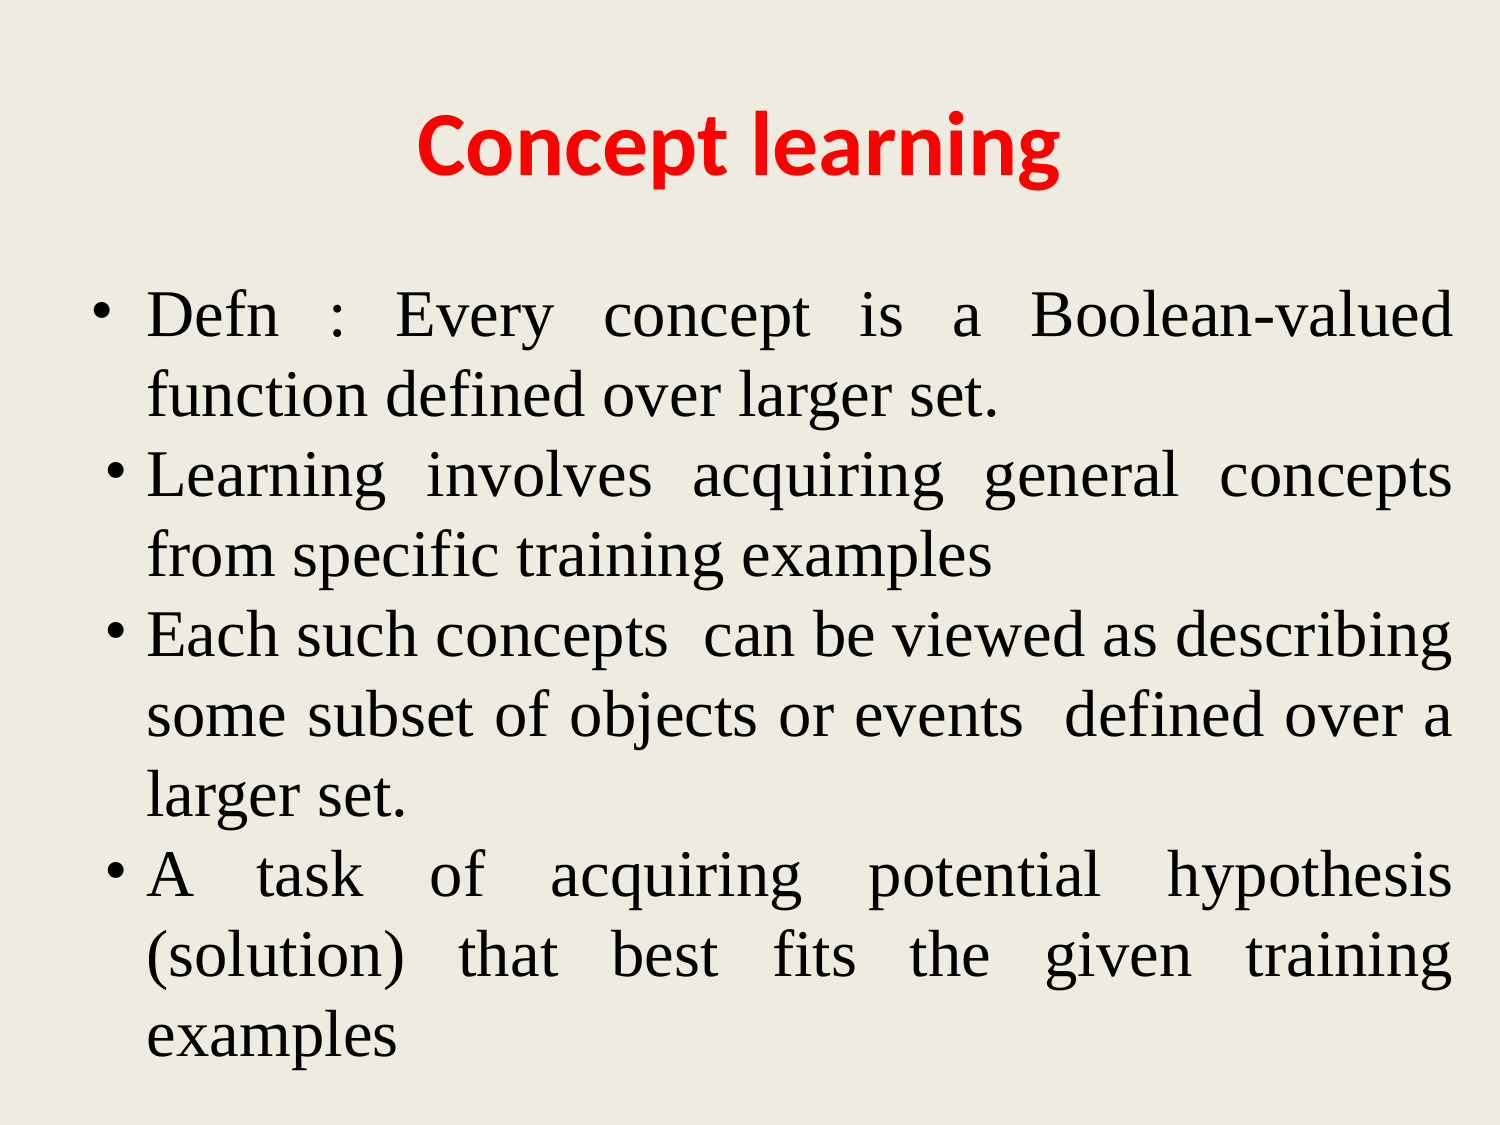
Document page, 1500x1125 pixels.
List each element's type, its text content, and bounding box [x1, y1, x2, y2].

title Concept learning [75, 45, 1425, 233]
list Defn : Every concept is a Boolean-valued function defined over larger set. Learning involves acquiring general concepts from specific training examples Each such concepts can be viewed as describing some subset of objects or events defined over a larger set. A task of acquiring potential hypothesis (solution) that best fits the given training examples [75, 262, 1471, 1078]
